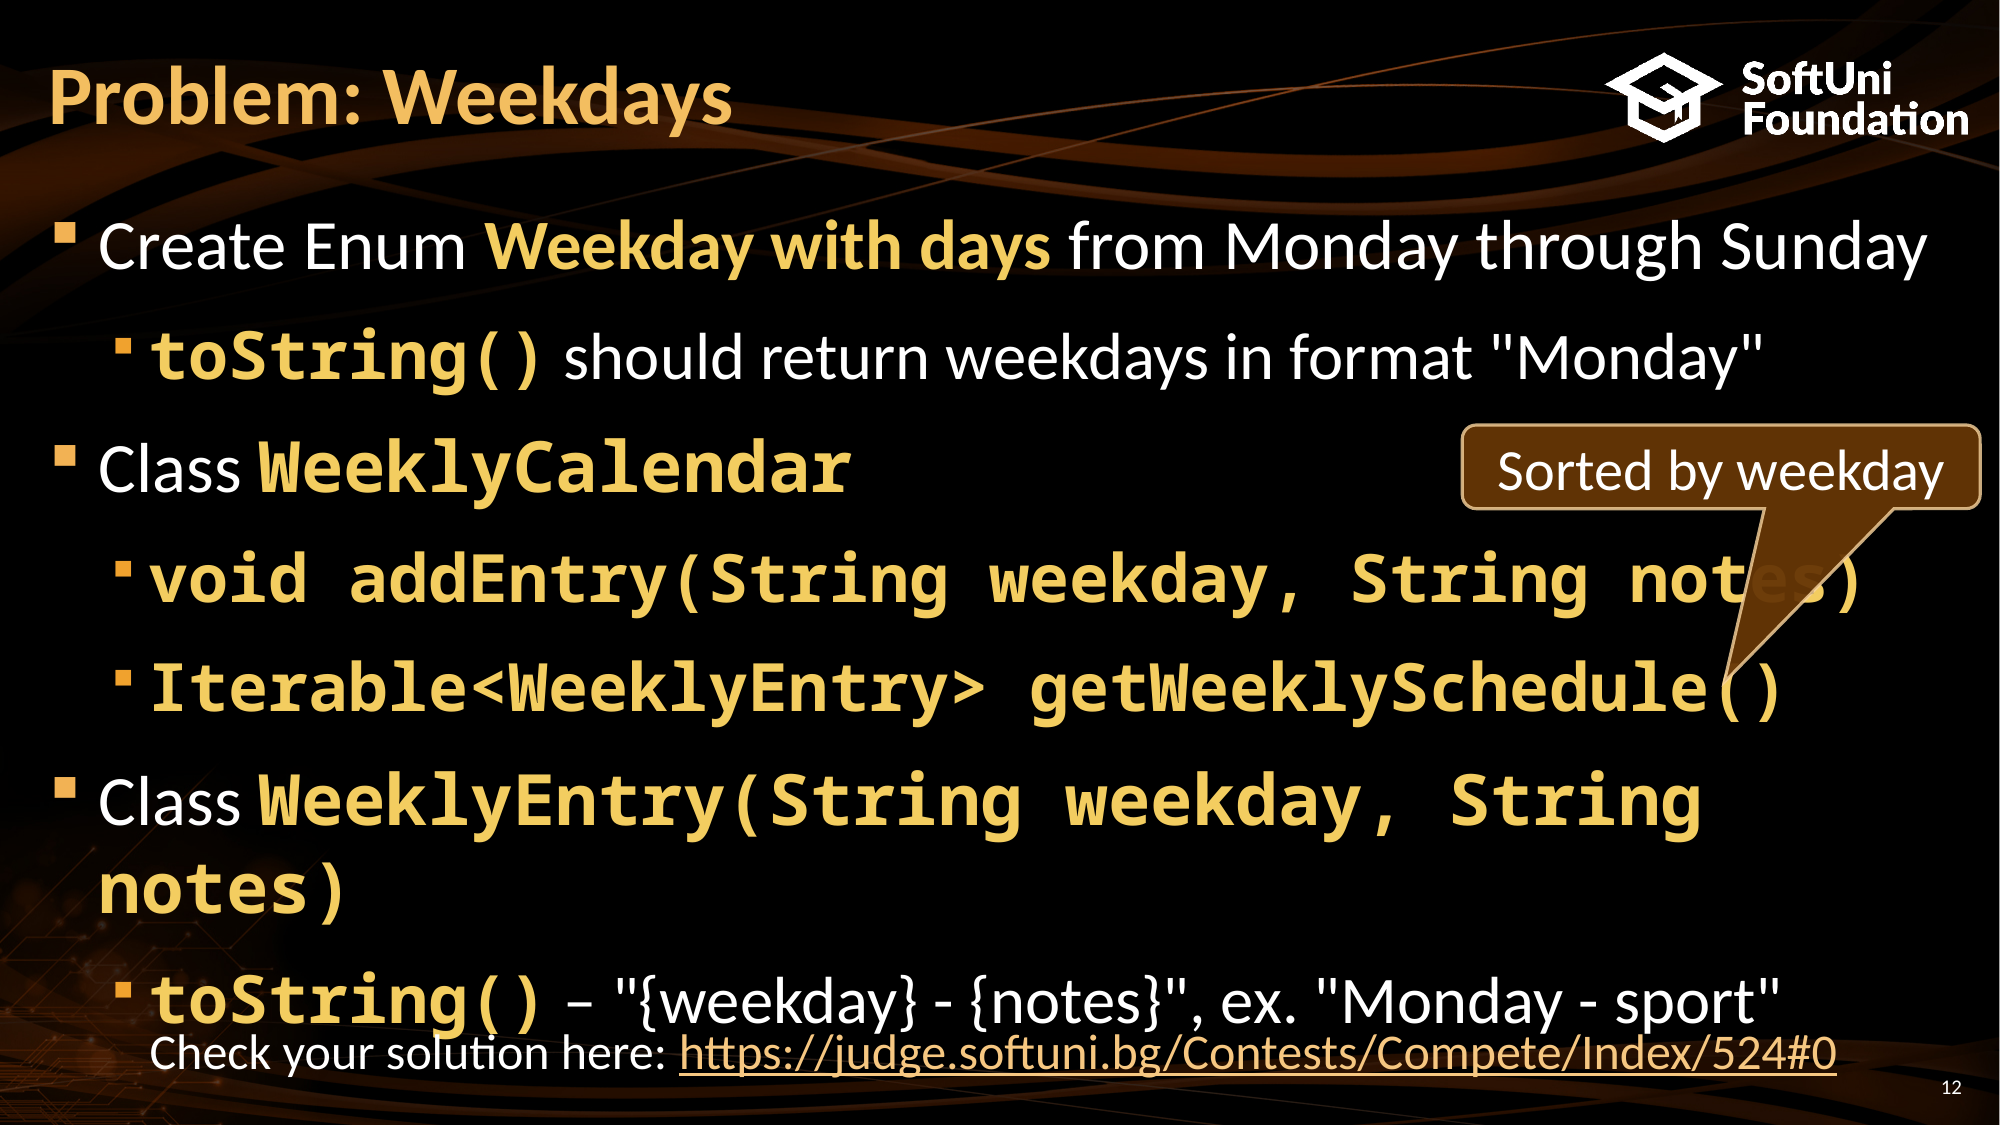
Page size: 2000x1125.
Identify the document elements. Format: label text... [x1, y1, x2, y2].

picture [0, 0, 2000, 1125]
list Create Enum Weekday with days from Monday through Sunday toString() should return weekdays in format "Monday" Class WeeklyCalendar void addEntry(String weekday, String notes) Iterable<WeeklyEntry> getWeeklySchedule() Class WeeklyEntry(String weekday, String notes) toString() – "{weekday} - {notes}", ex. "Monday - sport" [31, 188, 1968, 1103]
text_box Sorted by weekday [1461, 423, 1982, 686]
text_box Check your solution here: https://judge.softuni.bg/Contests/Compete/Index/524#0 [124, 1011, 1863, 1087]
title Problem: Weekdays [30, 6, 1602, 189]
